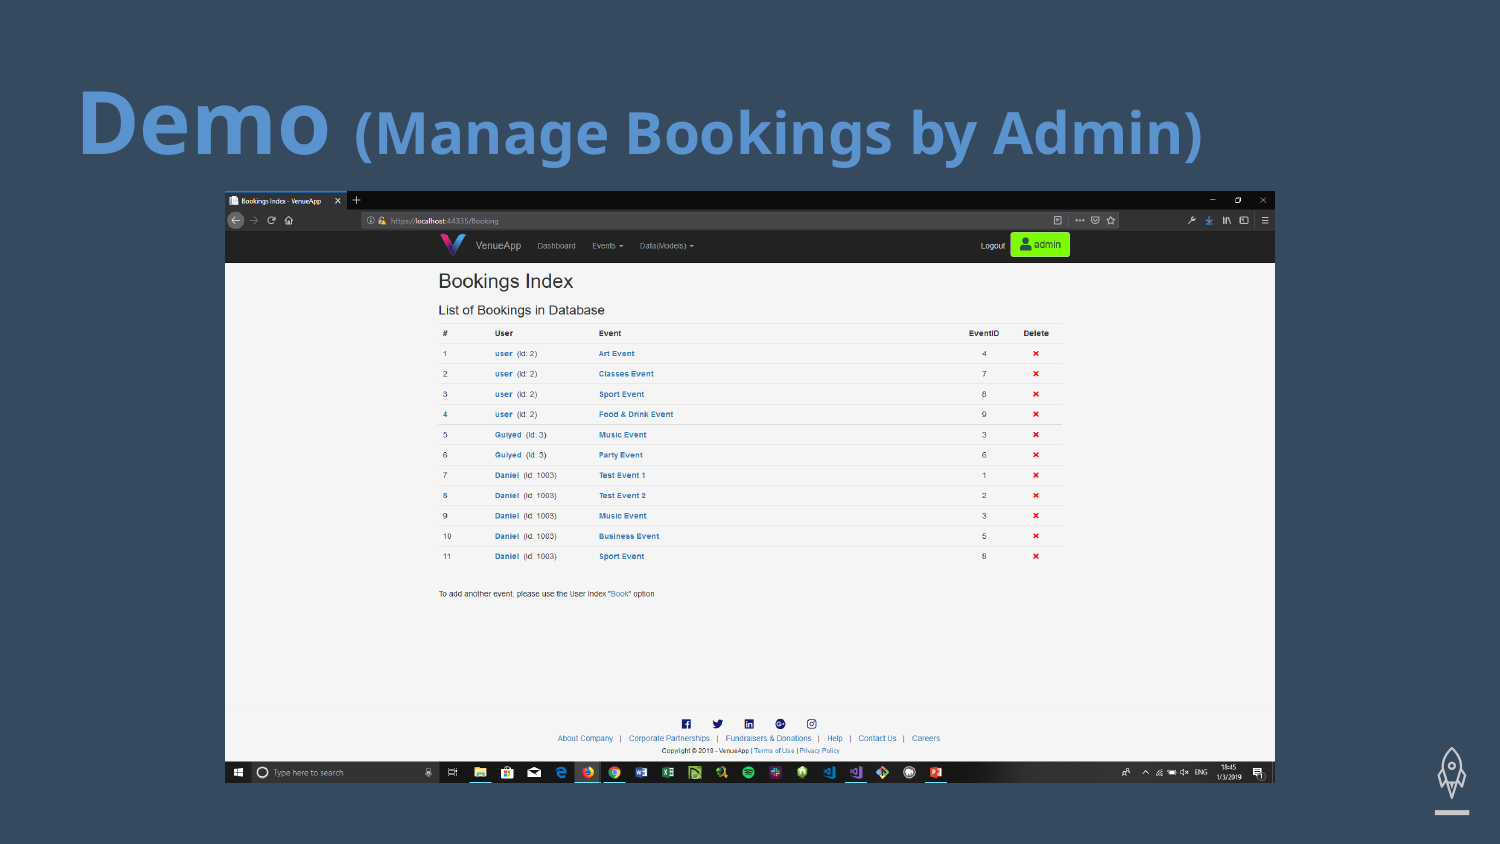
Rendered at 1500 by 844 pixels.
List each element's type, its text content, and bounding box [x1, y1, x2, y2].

picture [1410, 739, 1494, 823]
title Demo (Manage Bookings by Admin) [60, 36, 1409, 203]
picture [224, 191, 1276, 783]
